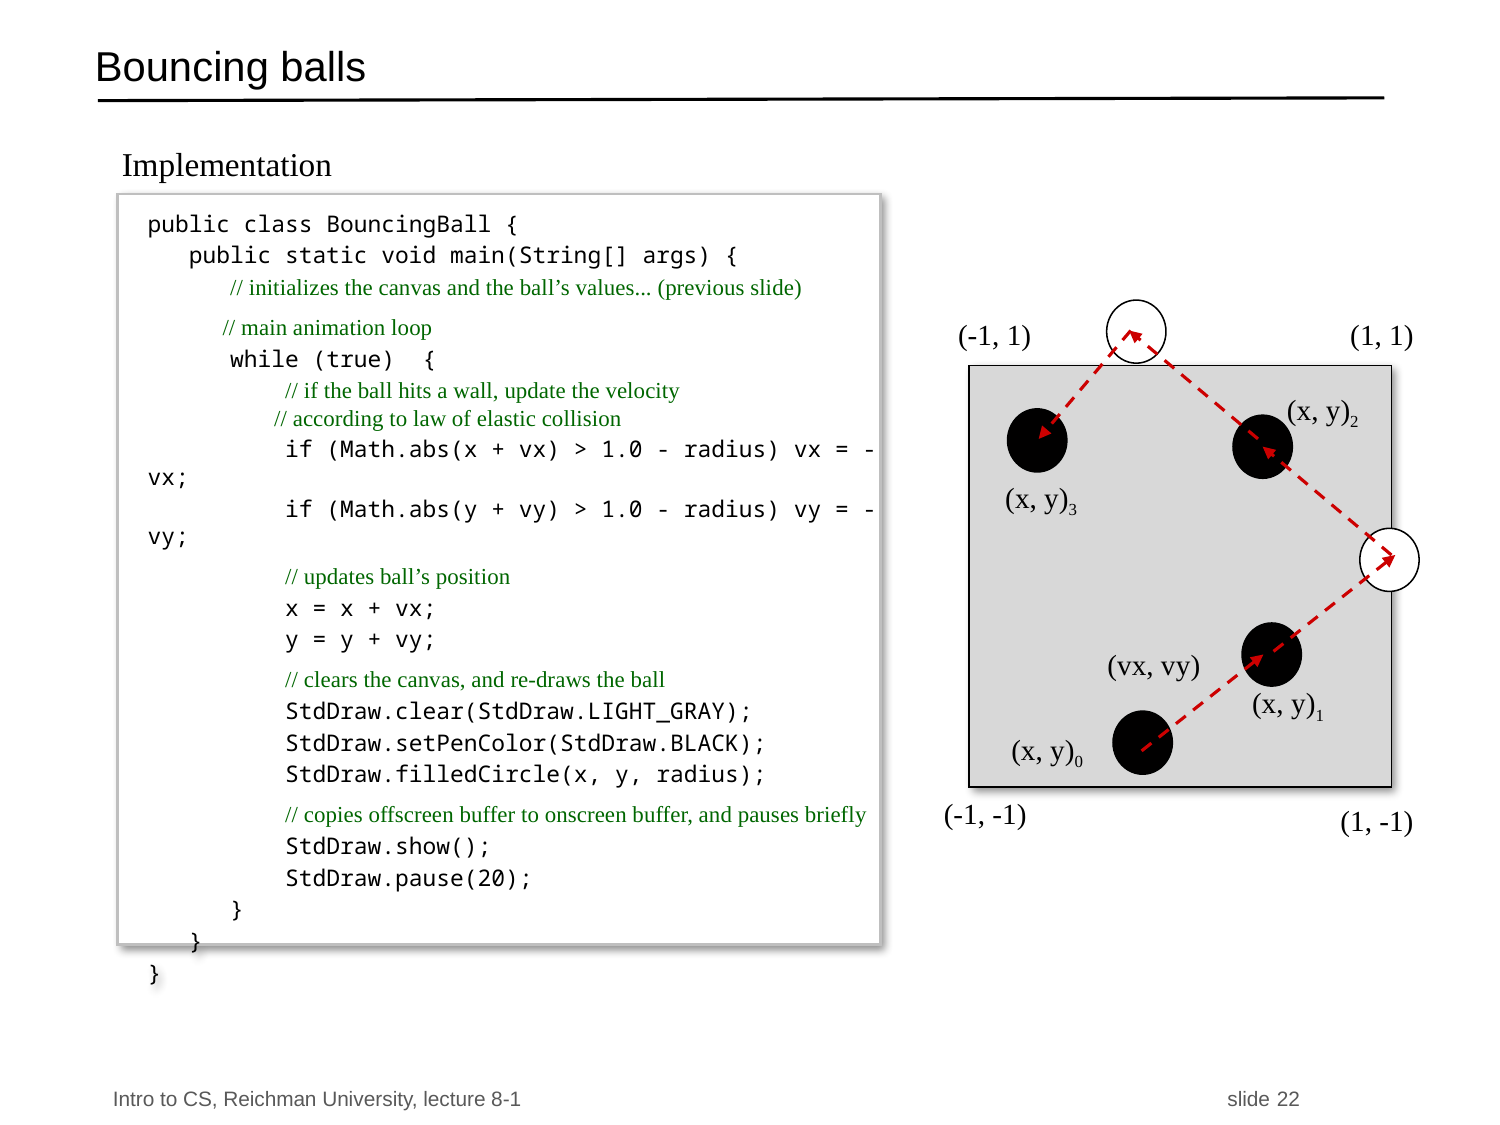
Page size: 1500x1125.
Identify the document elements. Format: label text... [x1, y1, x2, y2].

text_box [928, 308, 1430, 846]
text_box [1106, 299, 1259, 307]
title Bouncing balls [79, 33, 1371, 109]
text_box Implementation [87, 136, 838, 191]
text_box public class BouncingBall { public static void main(String[] args) { // initializes the canvas and the ball’s values... (previous slide) // main animation loop while (true) { // if the ball hits a wall, update the velocity // according to law of elastic collision if (Math.abs(x + vx) > 1.0 - radius) vx = -vx; if (Math.abs(y + vy) > 1.0 - radius) vy = -vy; // updates ball’s position x = x + vx; y = y + vy; // clears the canvas, and re-draws the ball StdDraw.clear(StdDraw.LIGHT_GRAY); StdDraw.setPenColor(StdDraw.BLACK); StdDraw.filledCircle(x, y, radius); // copies offscreen buffer to onscreen buffer, and pauses briefly StdDraw.show(); StdDraw.pause(20); } } } [117, 193, 881, 945]
